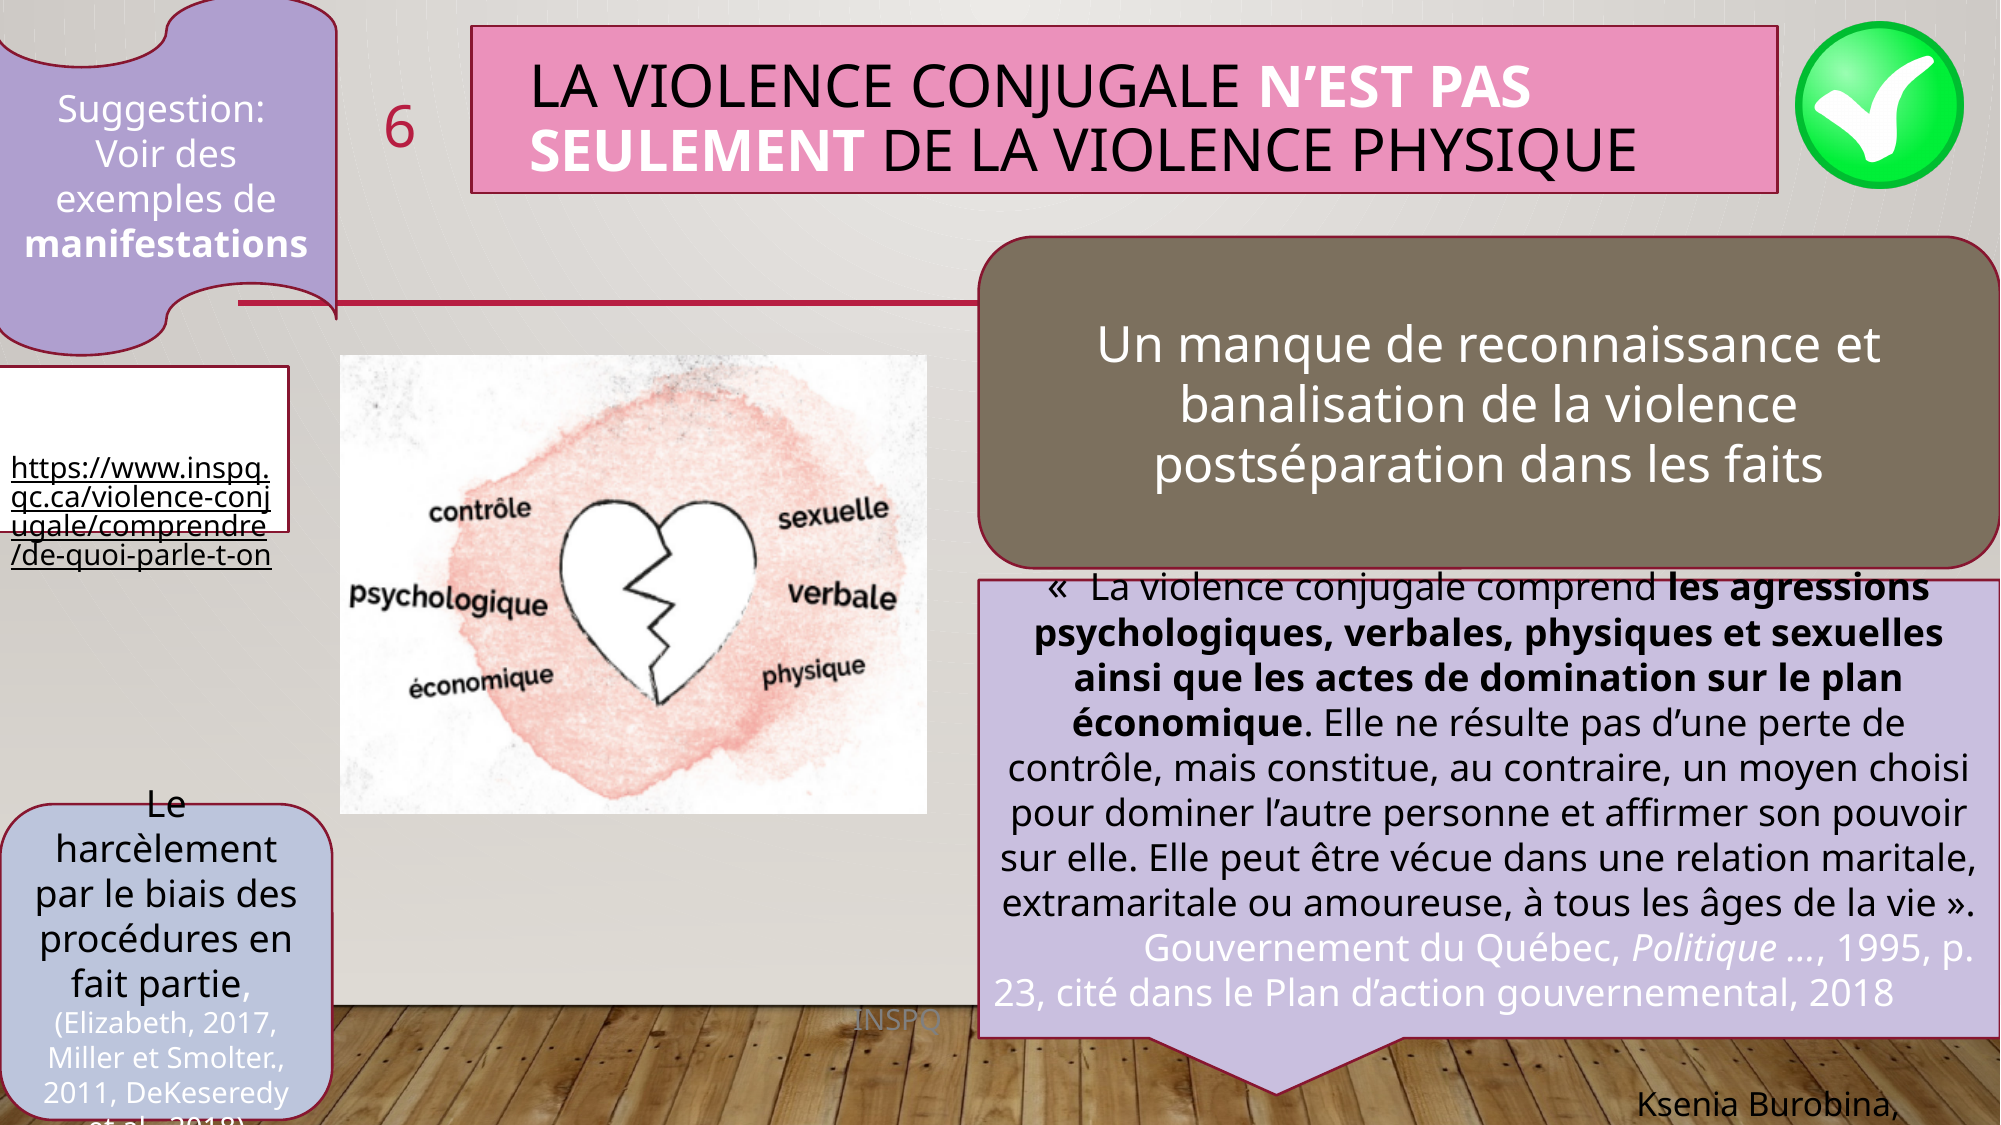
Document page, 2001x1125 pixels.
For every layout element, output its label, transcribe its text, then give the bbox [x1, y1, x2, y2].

slide_number 6 [298, 81, 432, 164]
text_box Un manque de reconnaissance et banalisation de la violence postséparation dans les faits [977, 235, 2000, 570]
text_box https://www.inspq.qc.ca/violence-conjugale/comprendre/de-quoi-parle-t-on [0, 365, 290, 533]
text_box Suggestion: Voir des exemples de manifestations [0, 0, 338, 357]
text_box « La violence conjugale comprend les agressions psychologiques, verbales, physiques et sexuelles ainsi que les actes de domination sur le plan économique. Elle ne résulte pas d’une perte de contrôle, mais constitue, au contraire, un moyen choisi pour dominer l’autre personne et affirmer son pouvoir sur elle. Elle peut être vécue dans une relation maritale, extramaritale ou amoureuse, à tous les âges de la vie ». Gouvernement du Québec, Politique …, 1995, p. 23, cité dans le Plan d’action gouvernemental, 2018 [977, 578, 2000, 1097]
picture [340, 355, 927, 814]
text_box Ksenia Burobina, 2019.06 [1621, 1075, 2000, 1125]
title La violence conjugale n’est pas seulement de la violence physique [514, 48, 1796, 194]
text_box INSPQ [838, 994, 990, 1044]
text_box [470, 25, 1779, 194]
picture [1795, 21, 1964, 190]
text_box Le harcèlement par le biais des procédures en fait partie, (Elizabeth, 2017, Miller et Smolter., 2011, DeKeseredy et al., 2018) [0, 802, 334, 1122]
picture [0, 1005, 2000, 1125]
list [238, 330, 1675, 945]
